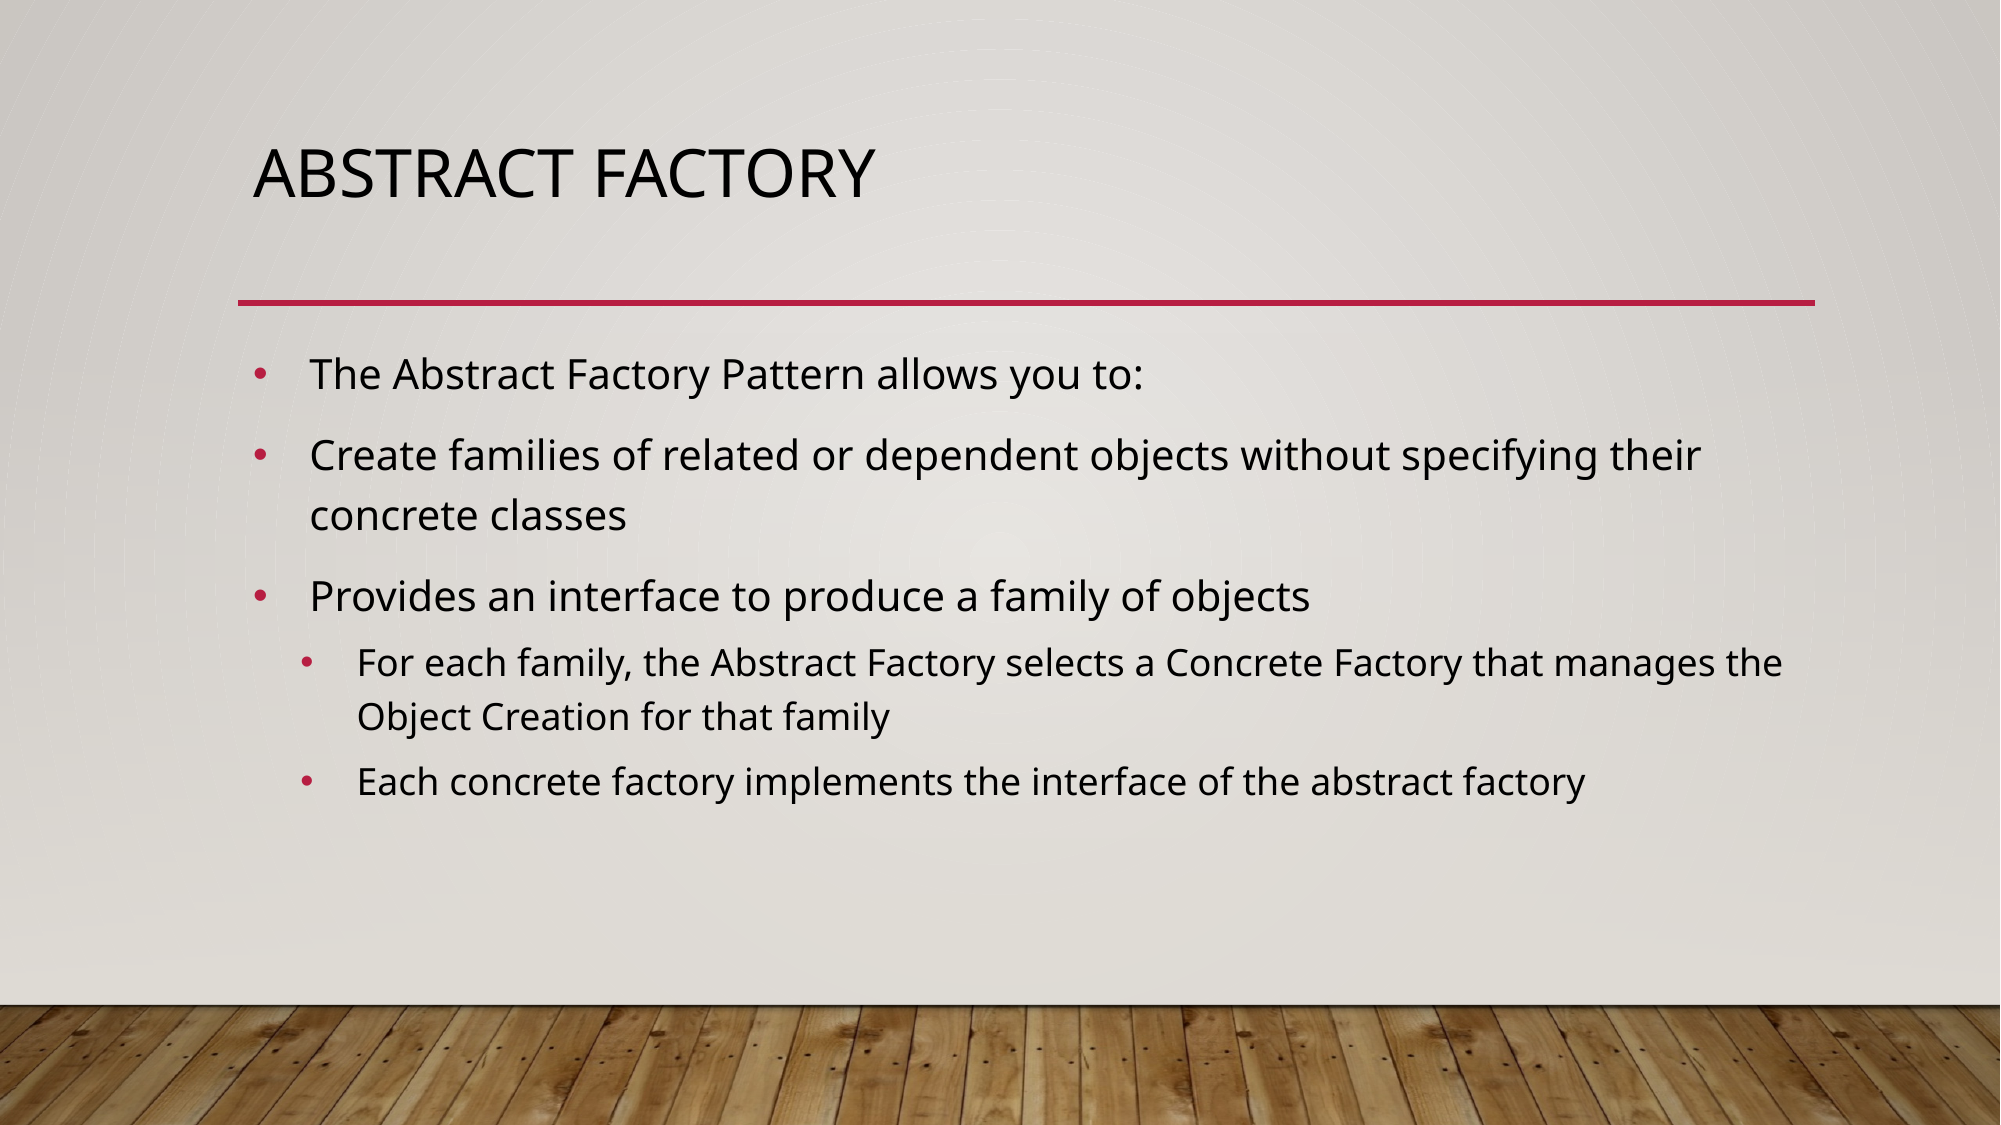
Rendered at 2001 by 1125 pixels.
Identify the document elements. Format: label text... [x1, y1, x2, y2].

title Abstract Factory [238, 131, 1814, 305]
picture [0, 1005, 2000, 1125]
list The Abstract Factory Pattern allows you to: Create families of related or dependent objects without specifying their concrete classes Provides an interface to produce a family of objects For each family, the Abstract Factory selects a Concrete Factory that manages the Object Creation for that family Each concrete factory implements the interface of the abstract factory [238, 330, 1814, 897]
